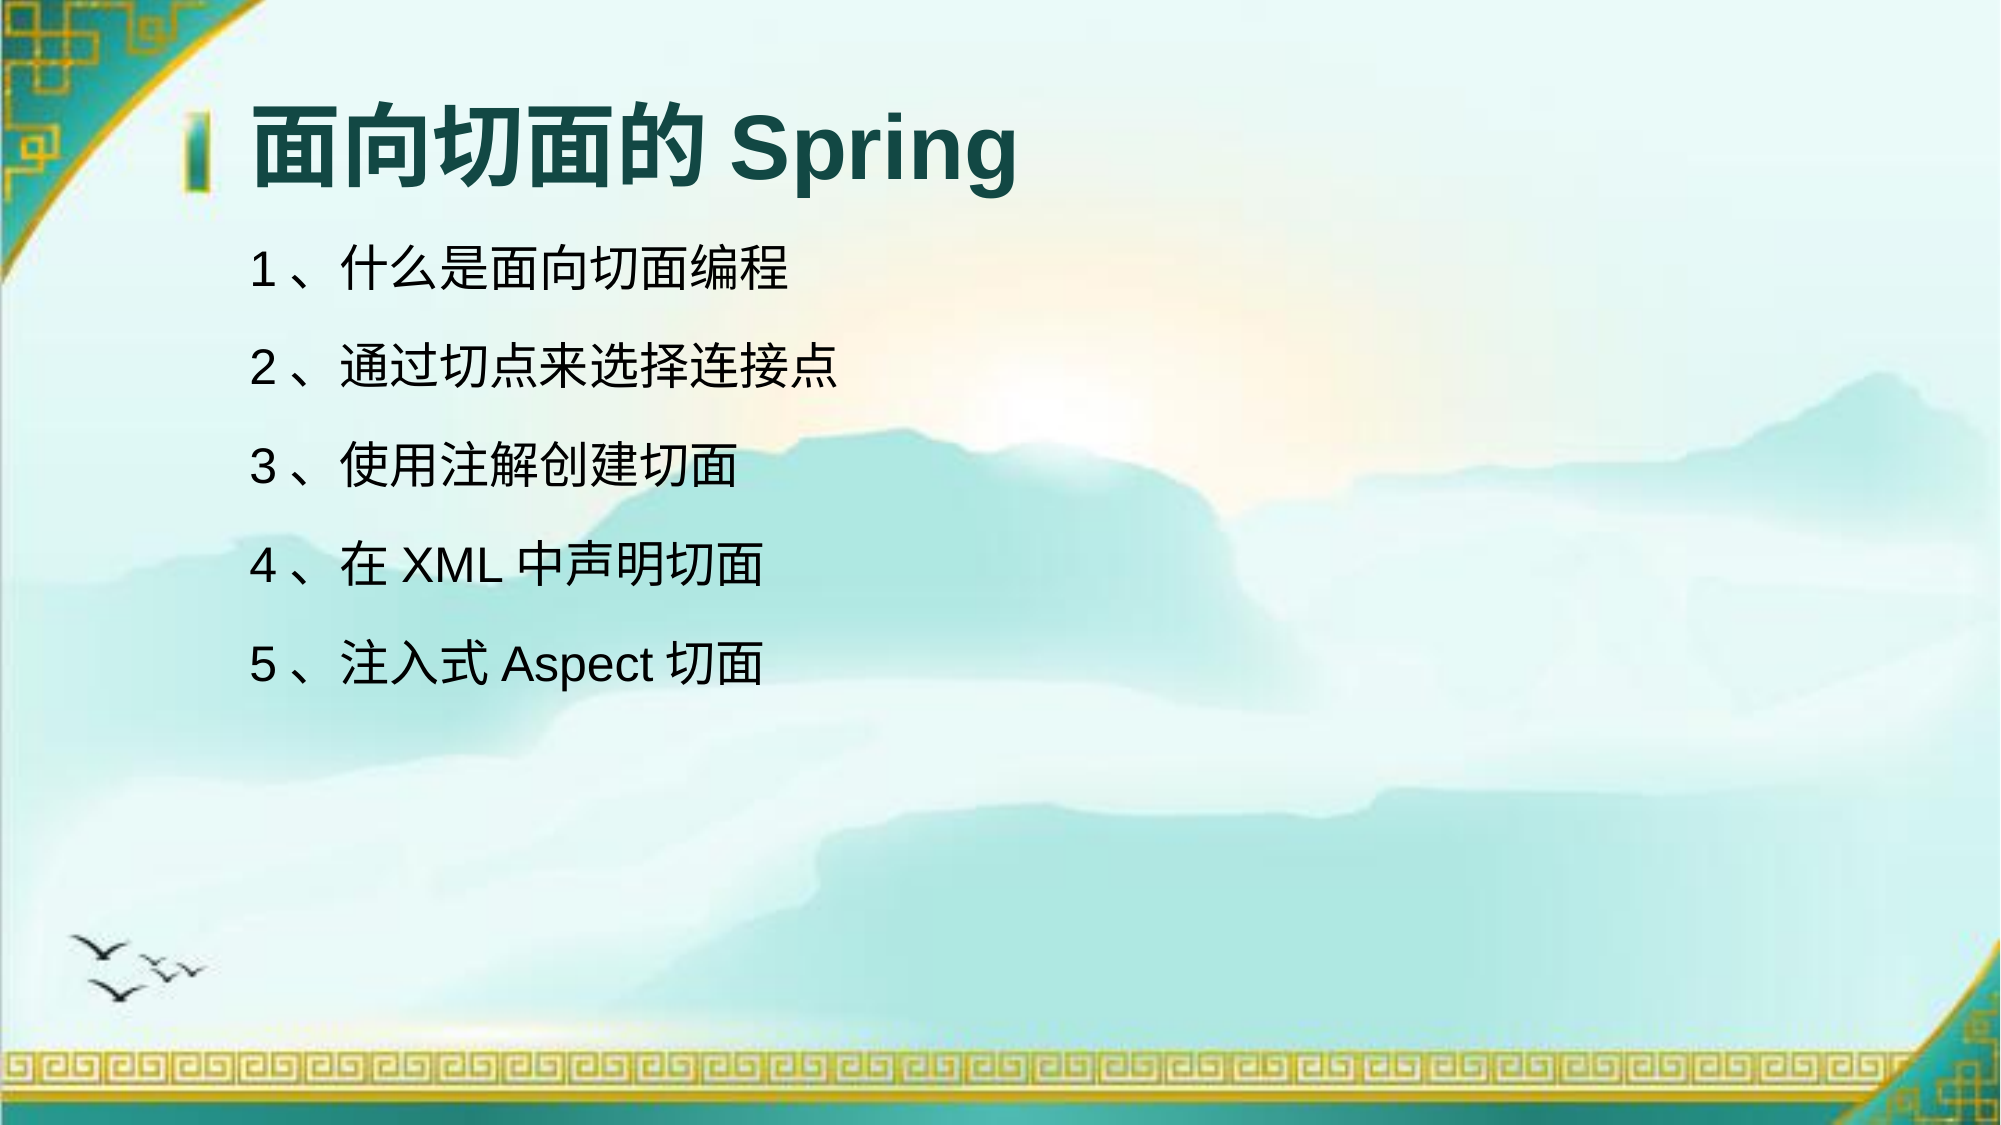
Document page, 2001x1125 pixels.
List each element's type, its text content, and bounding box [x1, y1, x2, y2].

title 面向切面的Spring [234, 74, 1863, 227]
list 1、什么是面向切面编程 2、通过切点来选择连接点 3、使用注解创建切面 4、在XML中声明切面 5、注入式Aspect切面 [234, 210, 1596, 1021]
picture [0, 0, 2001, 1125]
